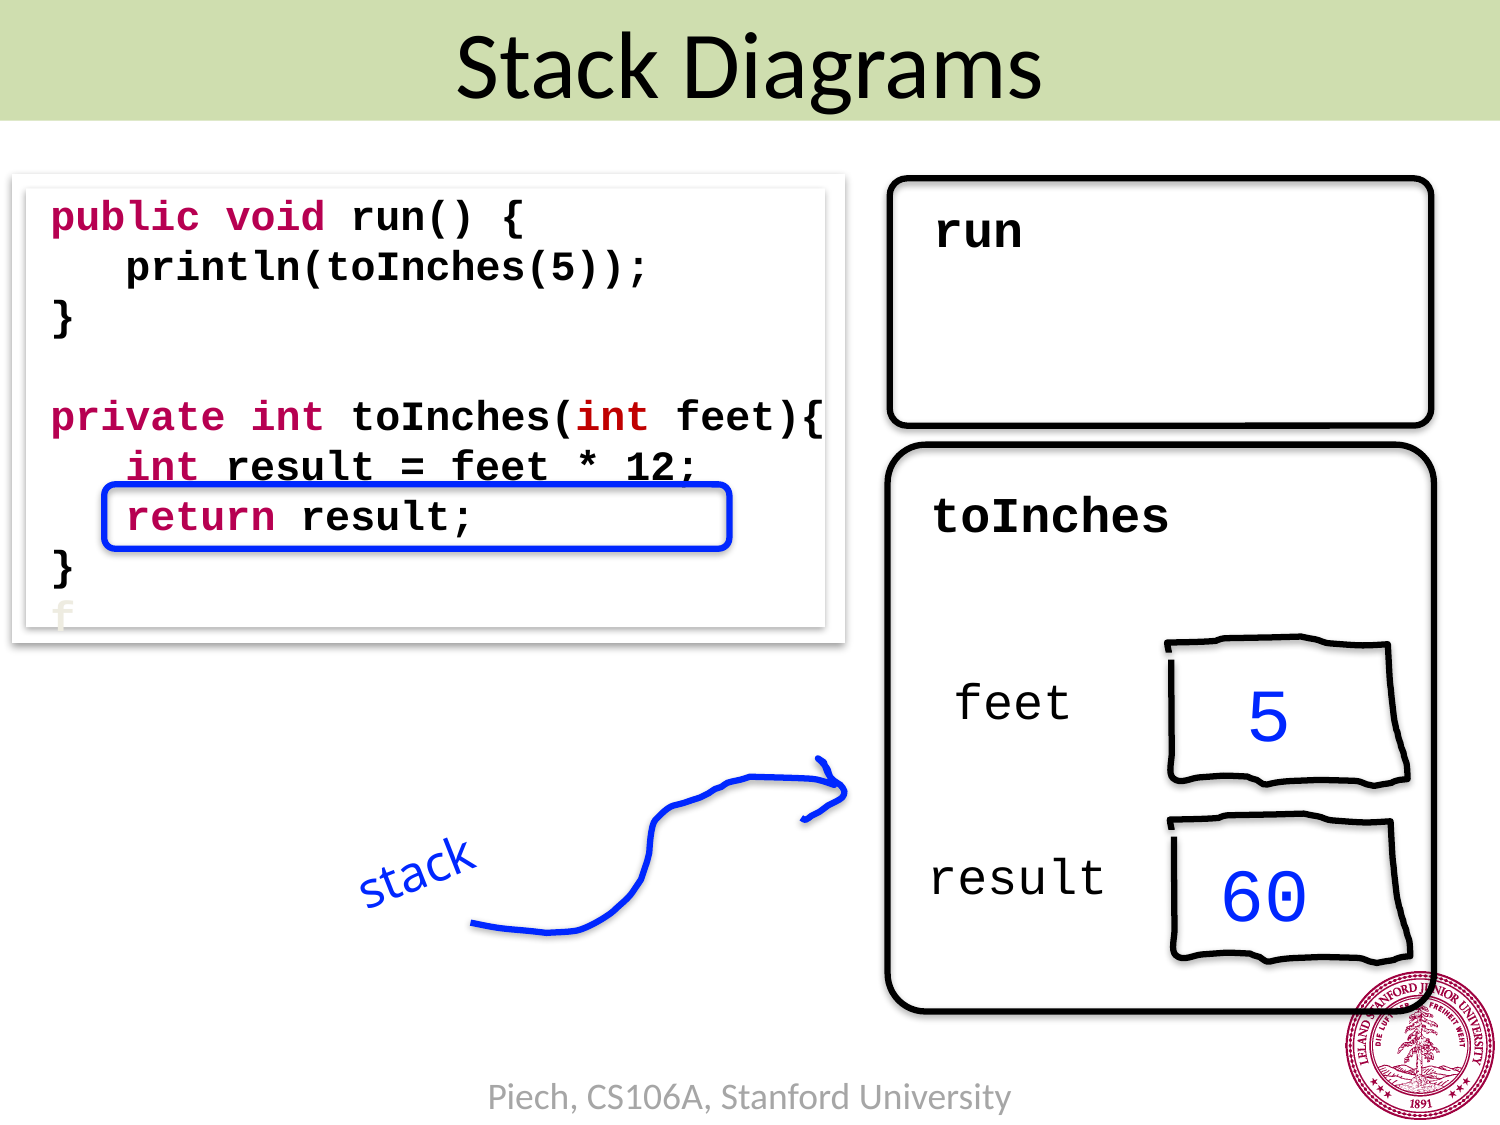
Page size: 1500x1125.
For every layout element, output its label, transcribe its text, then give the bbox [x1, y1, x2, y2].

text_box [817, 762, 830, 781]
text_box stack [331, 807, 500, 932]
text_box [888, 177, 1433, 427]
text_box feet [938, 662, 1089, 737]
text_box [1169, 812, 1412, 964]
text_box [25, 188, 831, 629]
picture [1345, 971, 1495, 1120]
text_box [470, 757, 846, 934]
text_box Stack Diagrams [0, 0, 1500, 121]
text_box 5 [1231, 659, 1307, 765]
text_box result [912, 837, 1123, 912]
text_box 60 [1204, 838, 1325, 944]
list public void run() { println(toInches(5)); } private int toInches(int feet){ int result = feet * 12; return result; } f [35, 81, 874, 784]
text_box [886, 443, 1435, 1013]
